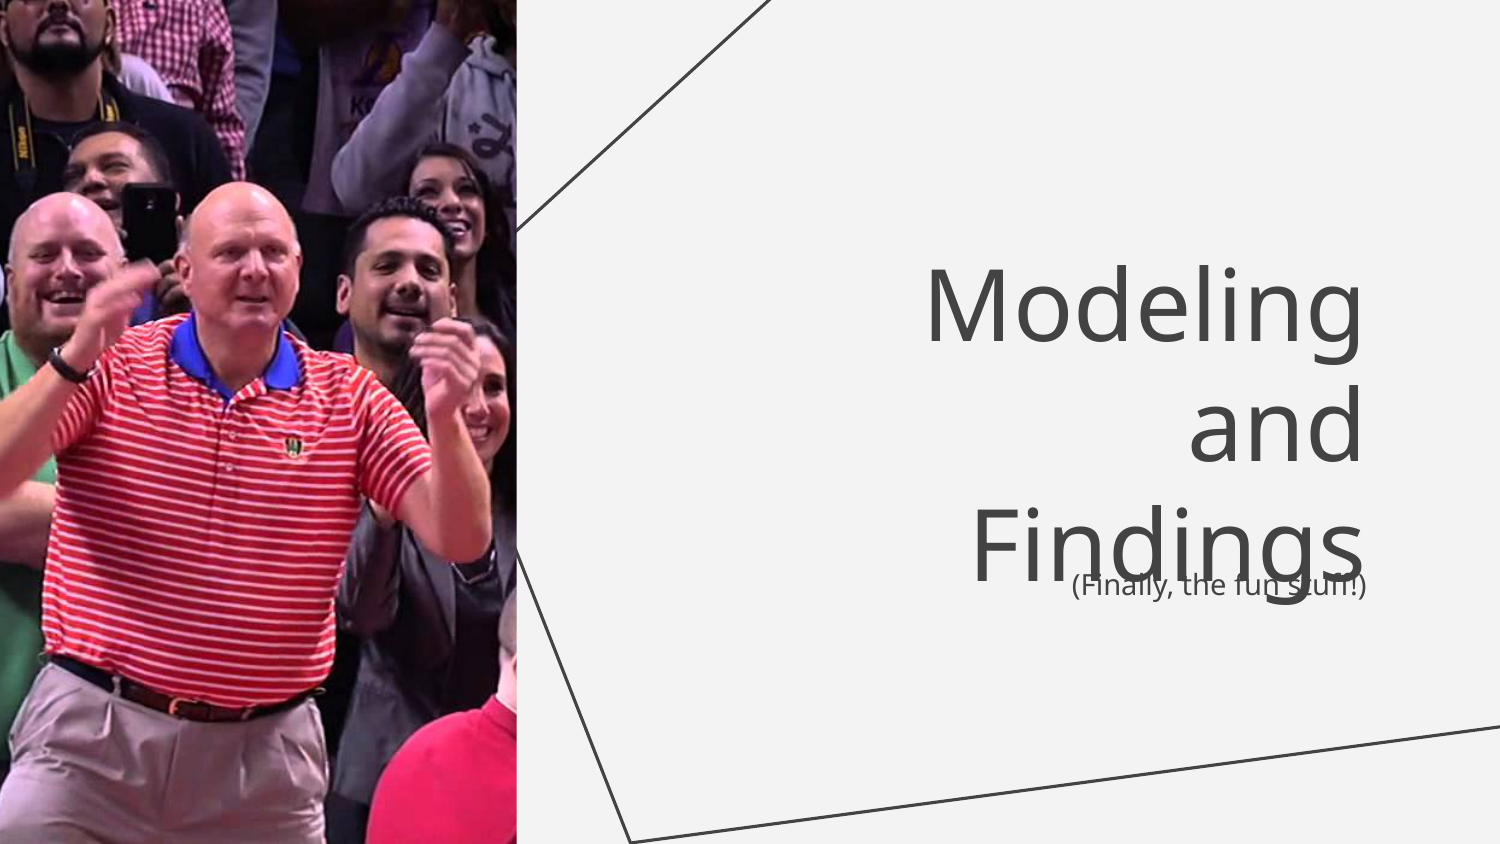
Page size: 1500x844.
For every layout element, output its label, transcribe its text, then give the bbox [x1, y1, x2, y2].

picture [0, 0, 517, 844]
title Modeling and Findings [751, 282, 1382, 551]
subtitle (Finally, the fun stuff!) [751, 551, 1382, 617]
